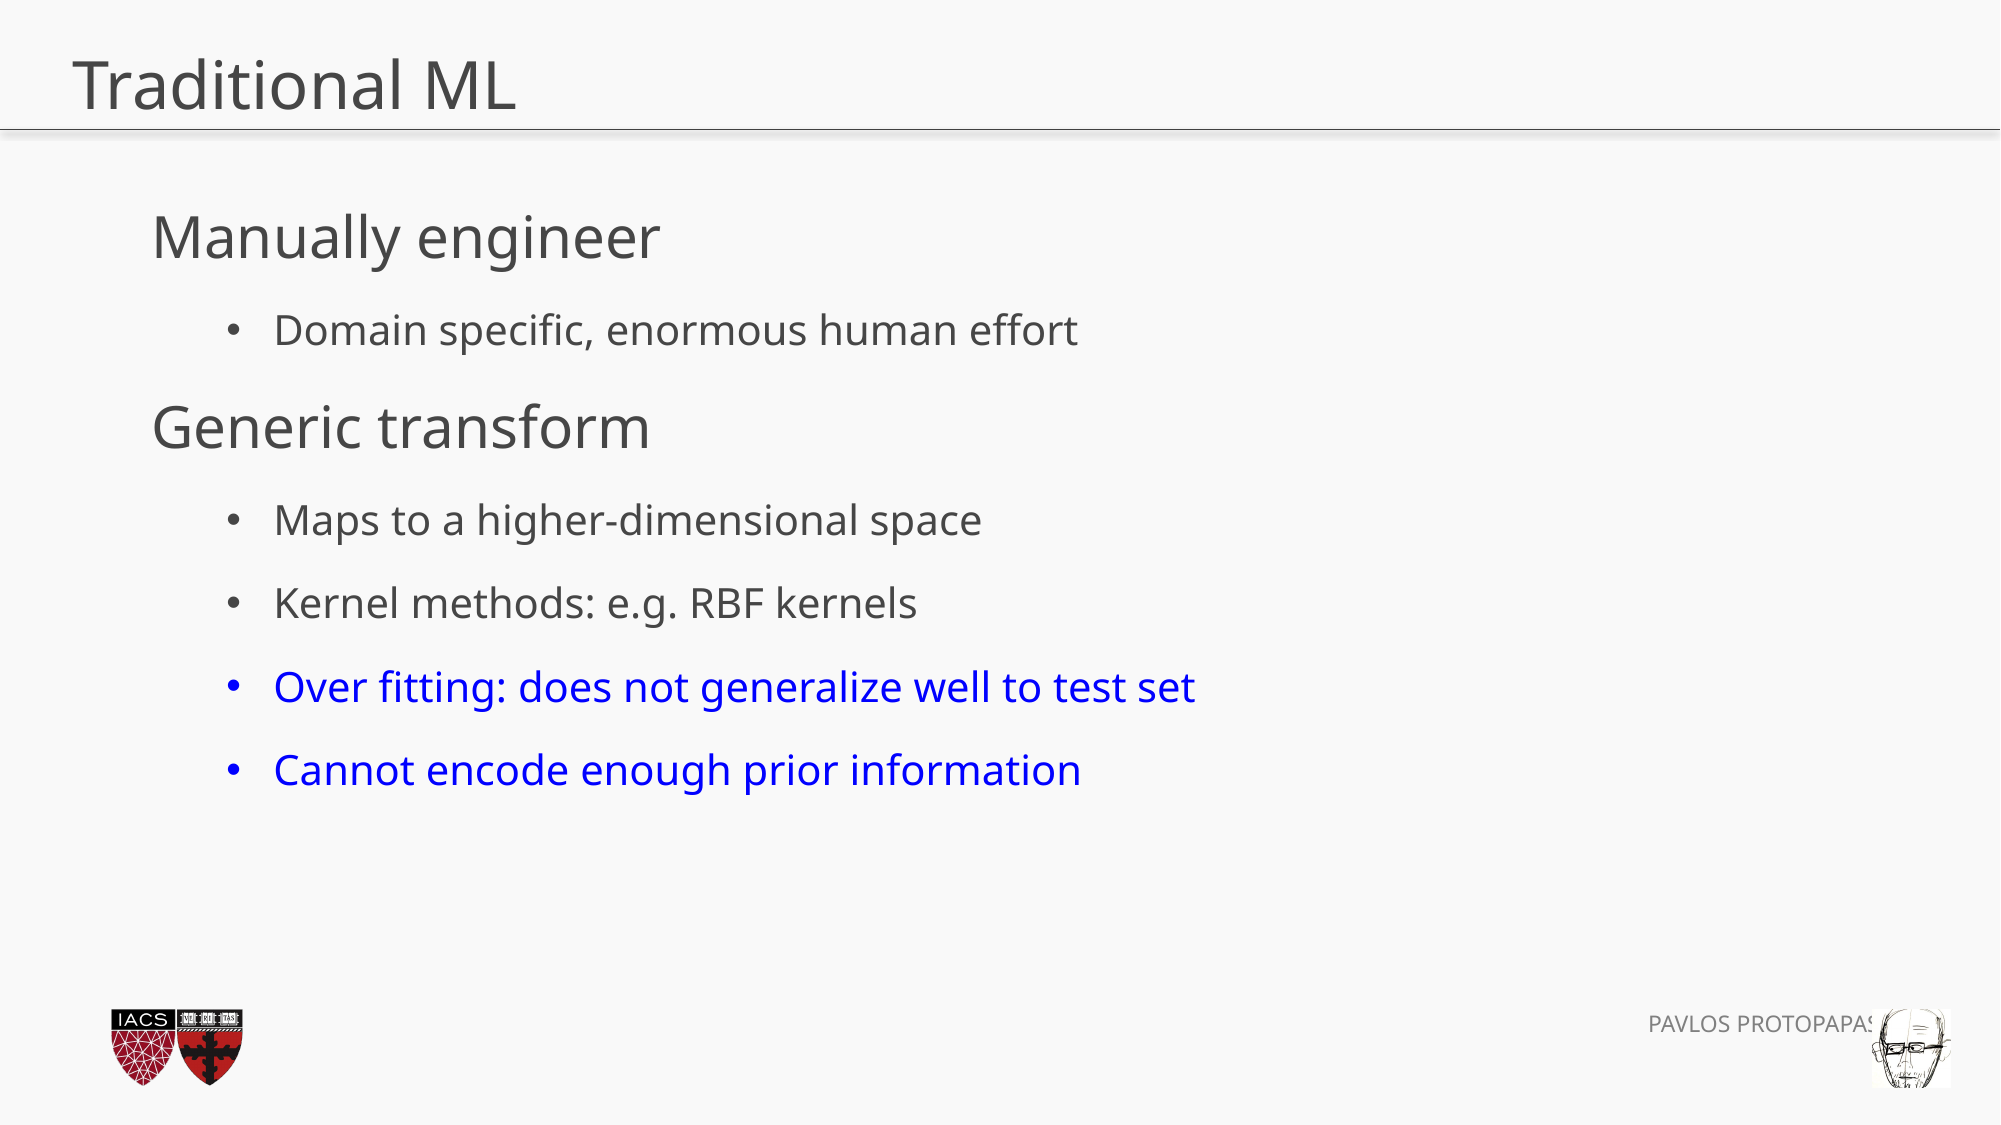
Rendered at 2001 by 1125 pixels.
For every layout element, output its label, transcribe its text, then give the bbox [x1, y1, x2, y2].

picture [1872, 1009, 1951, 1088]
title Traditional ML [57, 35, 1943, 162]
picture [109, 1009, 243, 1086]
